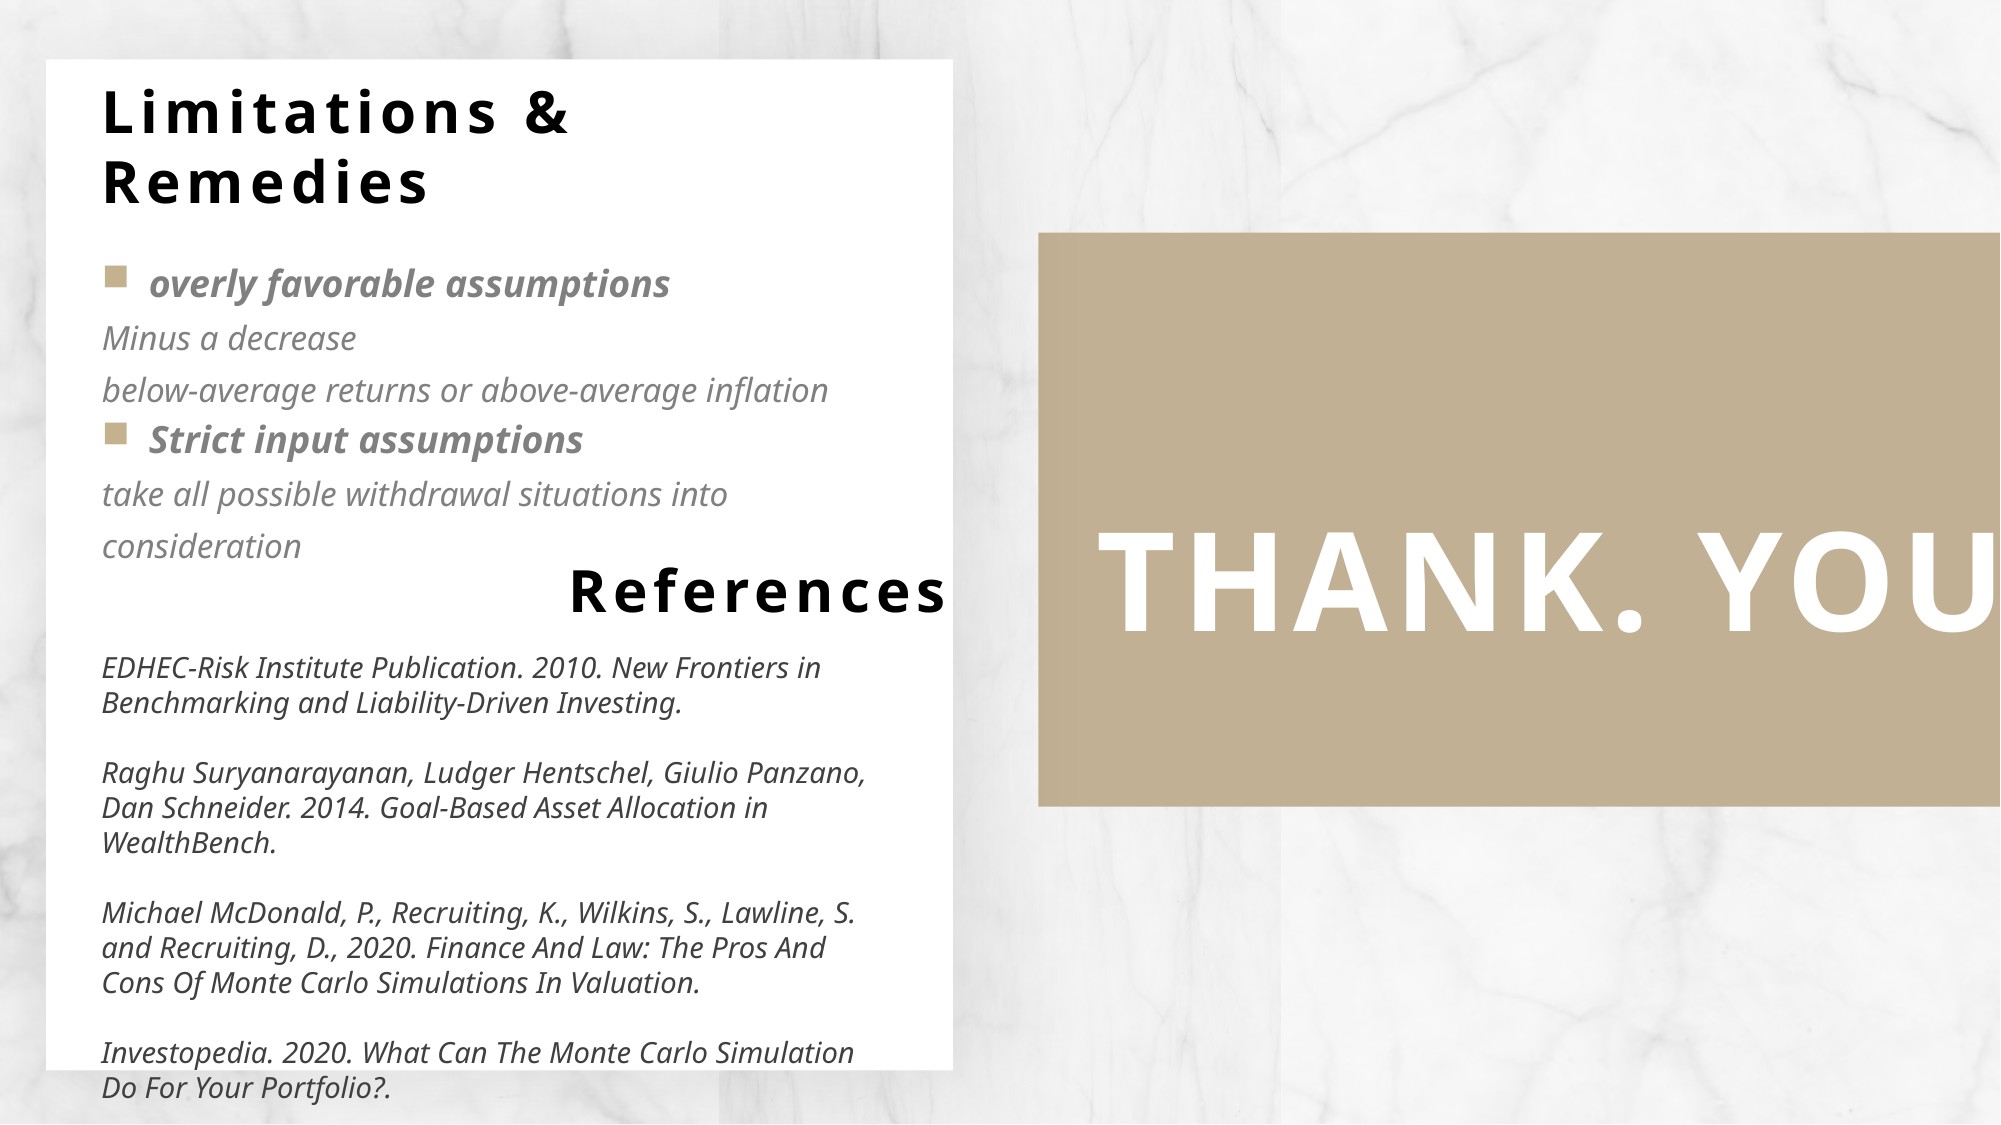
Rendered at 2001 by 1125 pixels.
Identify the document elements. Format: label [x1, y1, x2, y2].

picture [0, 0, 2000, 1124]
text_box [86, 67, 890, 519]
